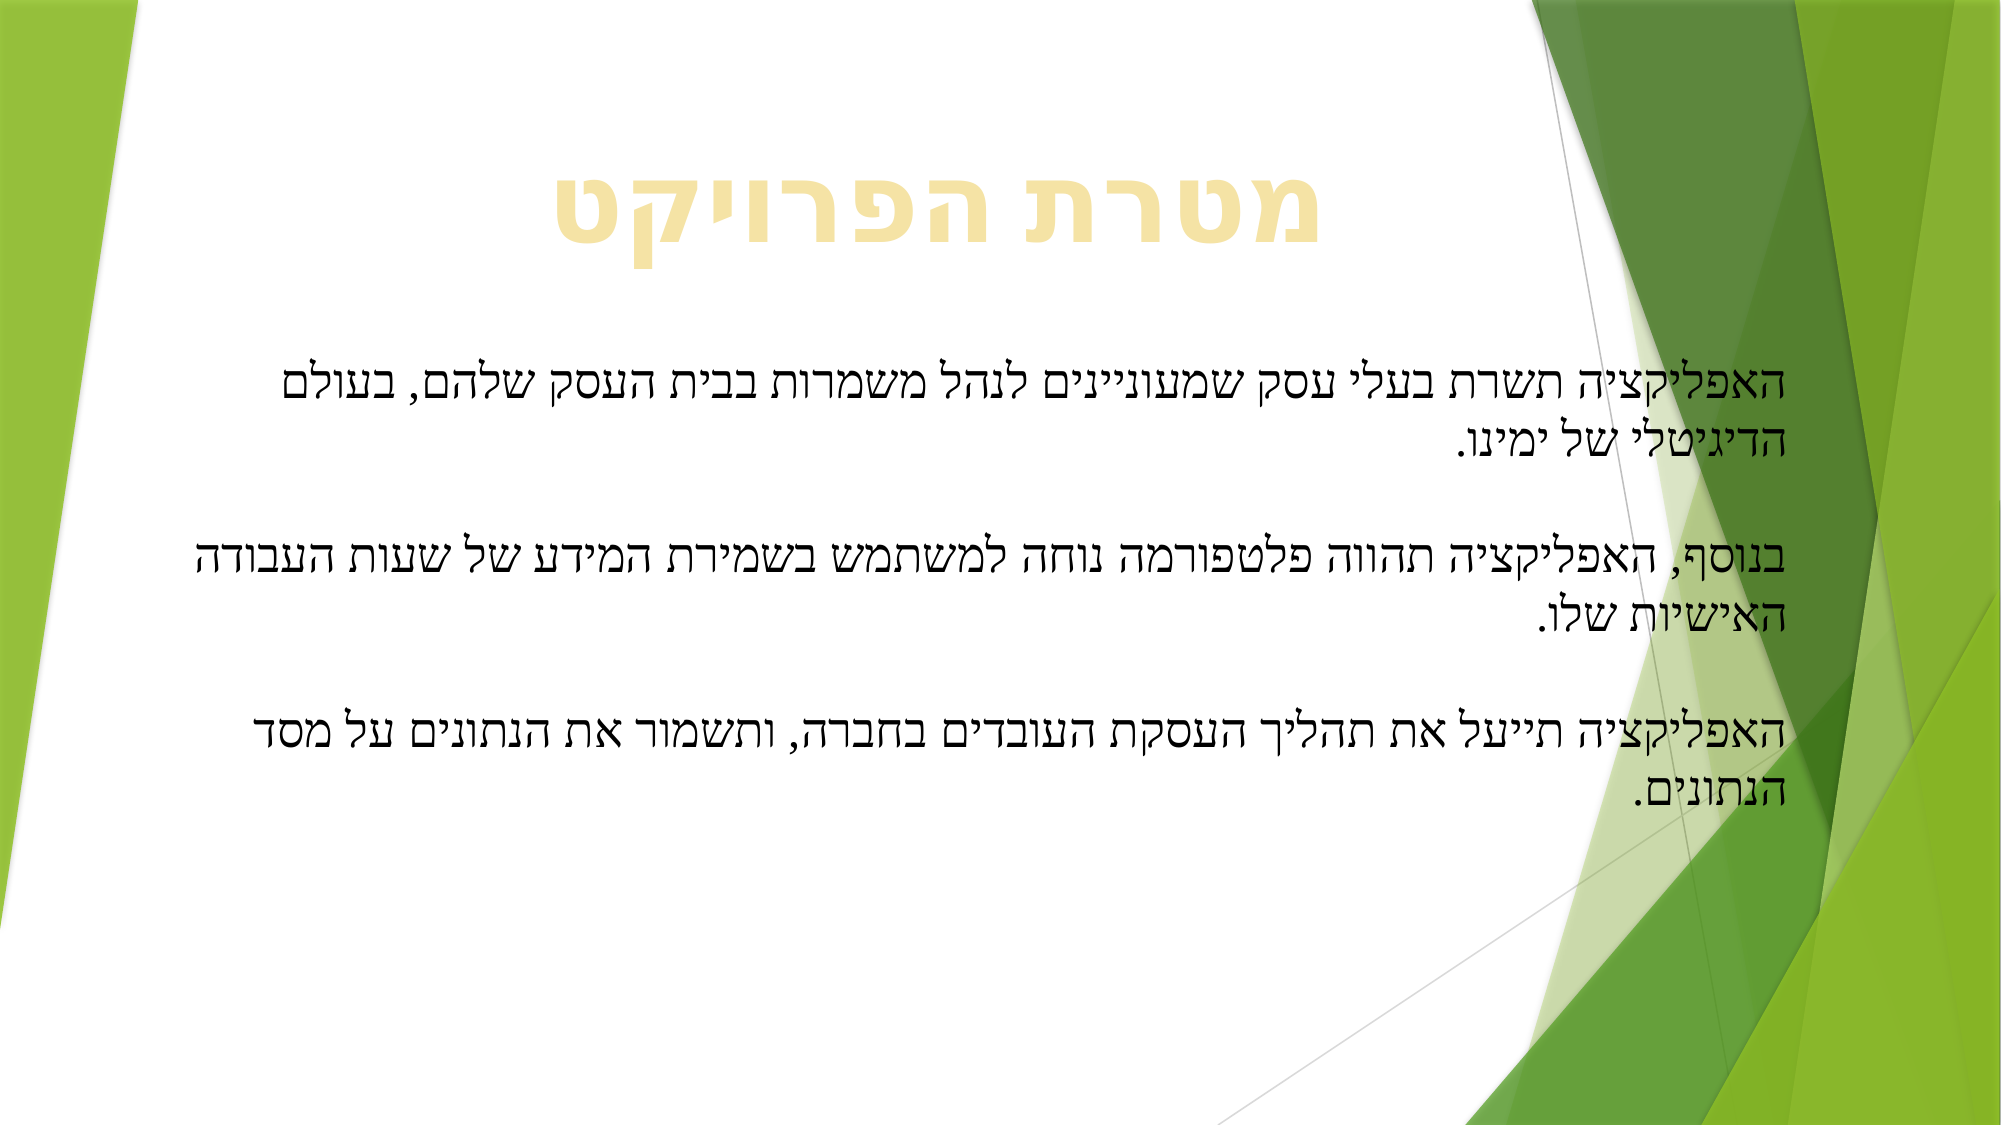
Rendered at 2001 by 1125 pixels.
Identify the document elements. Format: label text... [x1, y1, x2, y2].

title האפליקציה תשרת בעלי עסק שמעוניינים לנהל משמרות בבית העסק שלהם, בעולם הדיגיטלי של ימינו. בנוסף, האפליקציה תהווה פלטפורמה נוחה למשתמש בשמירת המידע של שעות העבודה האישיות שלו. האפליקציה תייעל את תהליך העסקת העובדים בחברה, ותשמור את הנתונים על מסד הנתונים. [126, 339, 1804, 881]
text_box מטרת הפרויקט [508, 122, 1368, 273]
